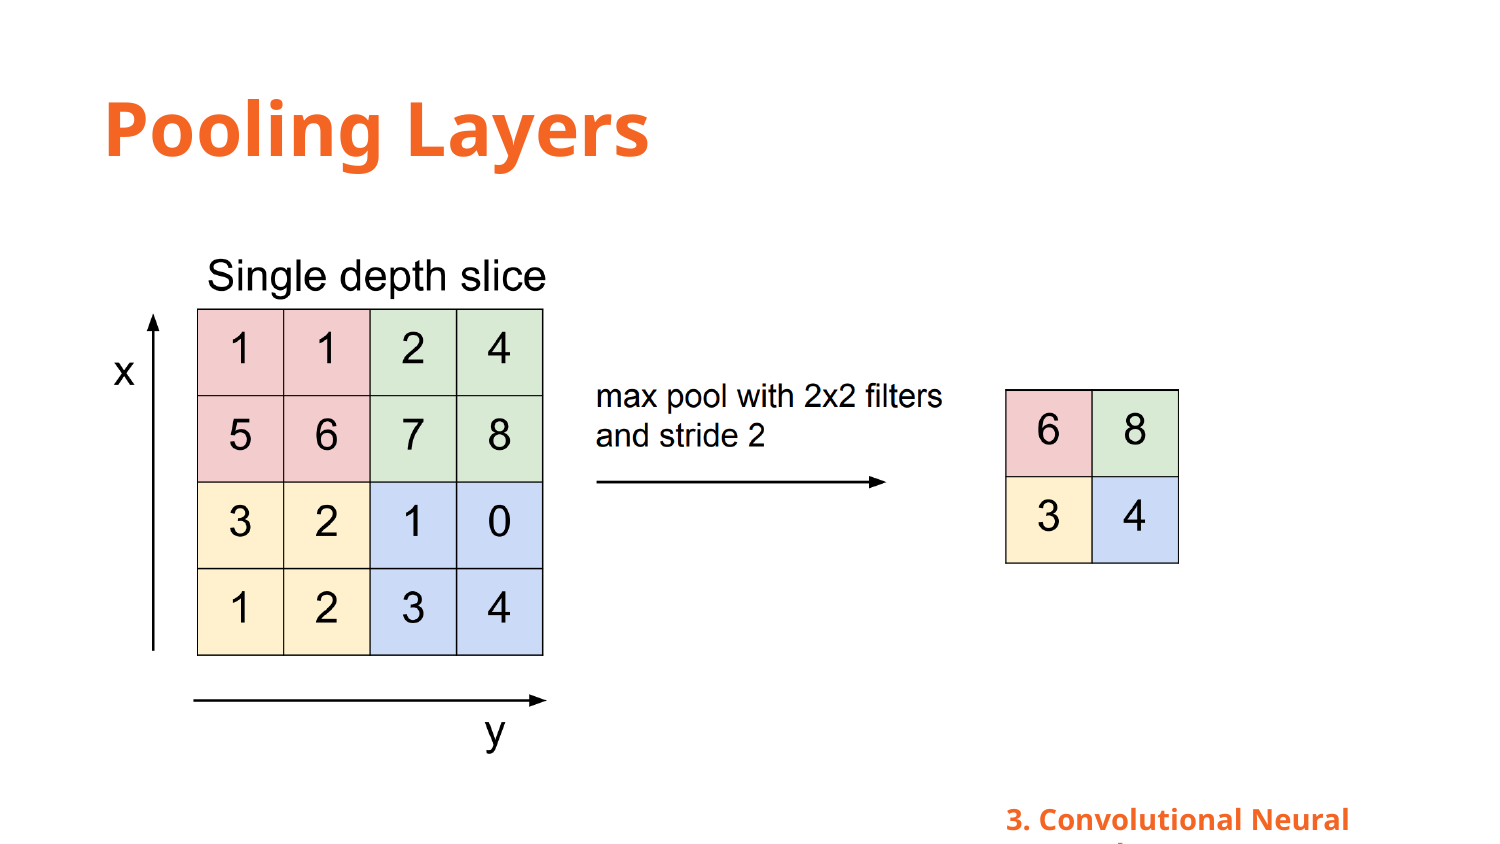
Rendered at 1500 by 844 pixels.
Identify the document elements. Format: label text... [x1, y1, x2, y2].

picture [87, 223, 1279, 759]
title 3. Convolutional Neural Networks [991, 786, 1500, 844]
title Pooling Layers [87, 66, 1342, 292]
